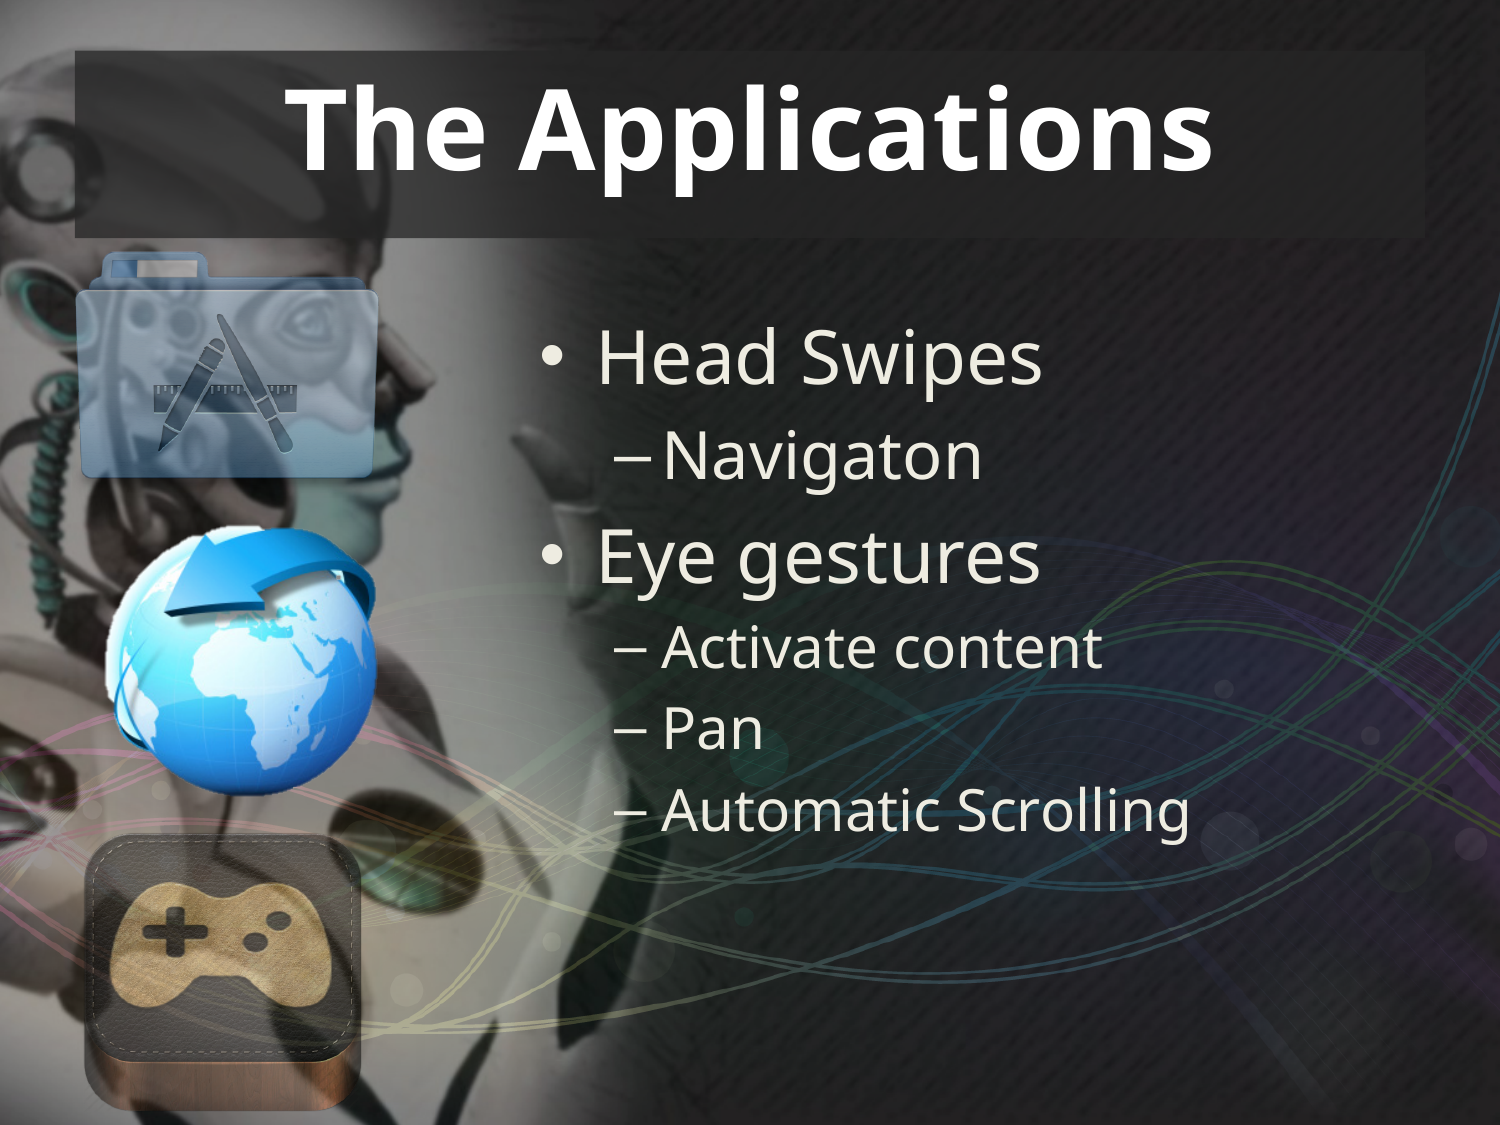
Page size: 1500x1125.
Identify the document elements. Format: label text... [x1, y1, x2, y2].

text_box The Applications [74, 50, 1425, 239]
picture [0, 0, 1500, 1125]
text_box Head Swipes Navigaton Eye gestures Activate content Pan Automatic Scrolling [524, 302, 1377, 989]
